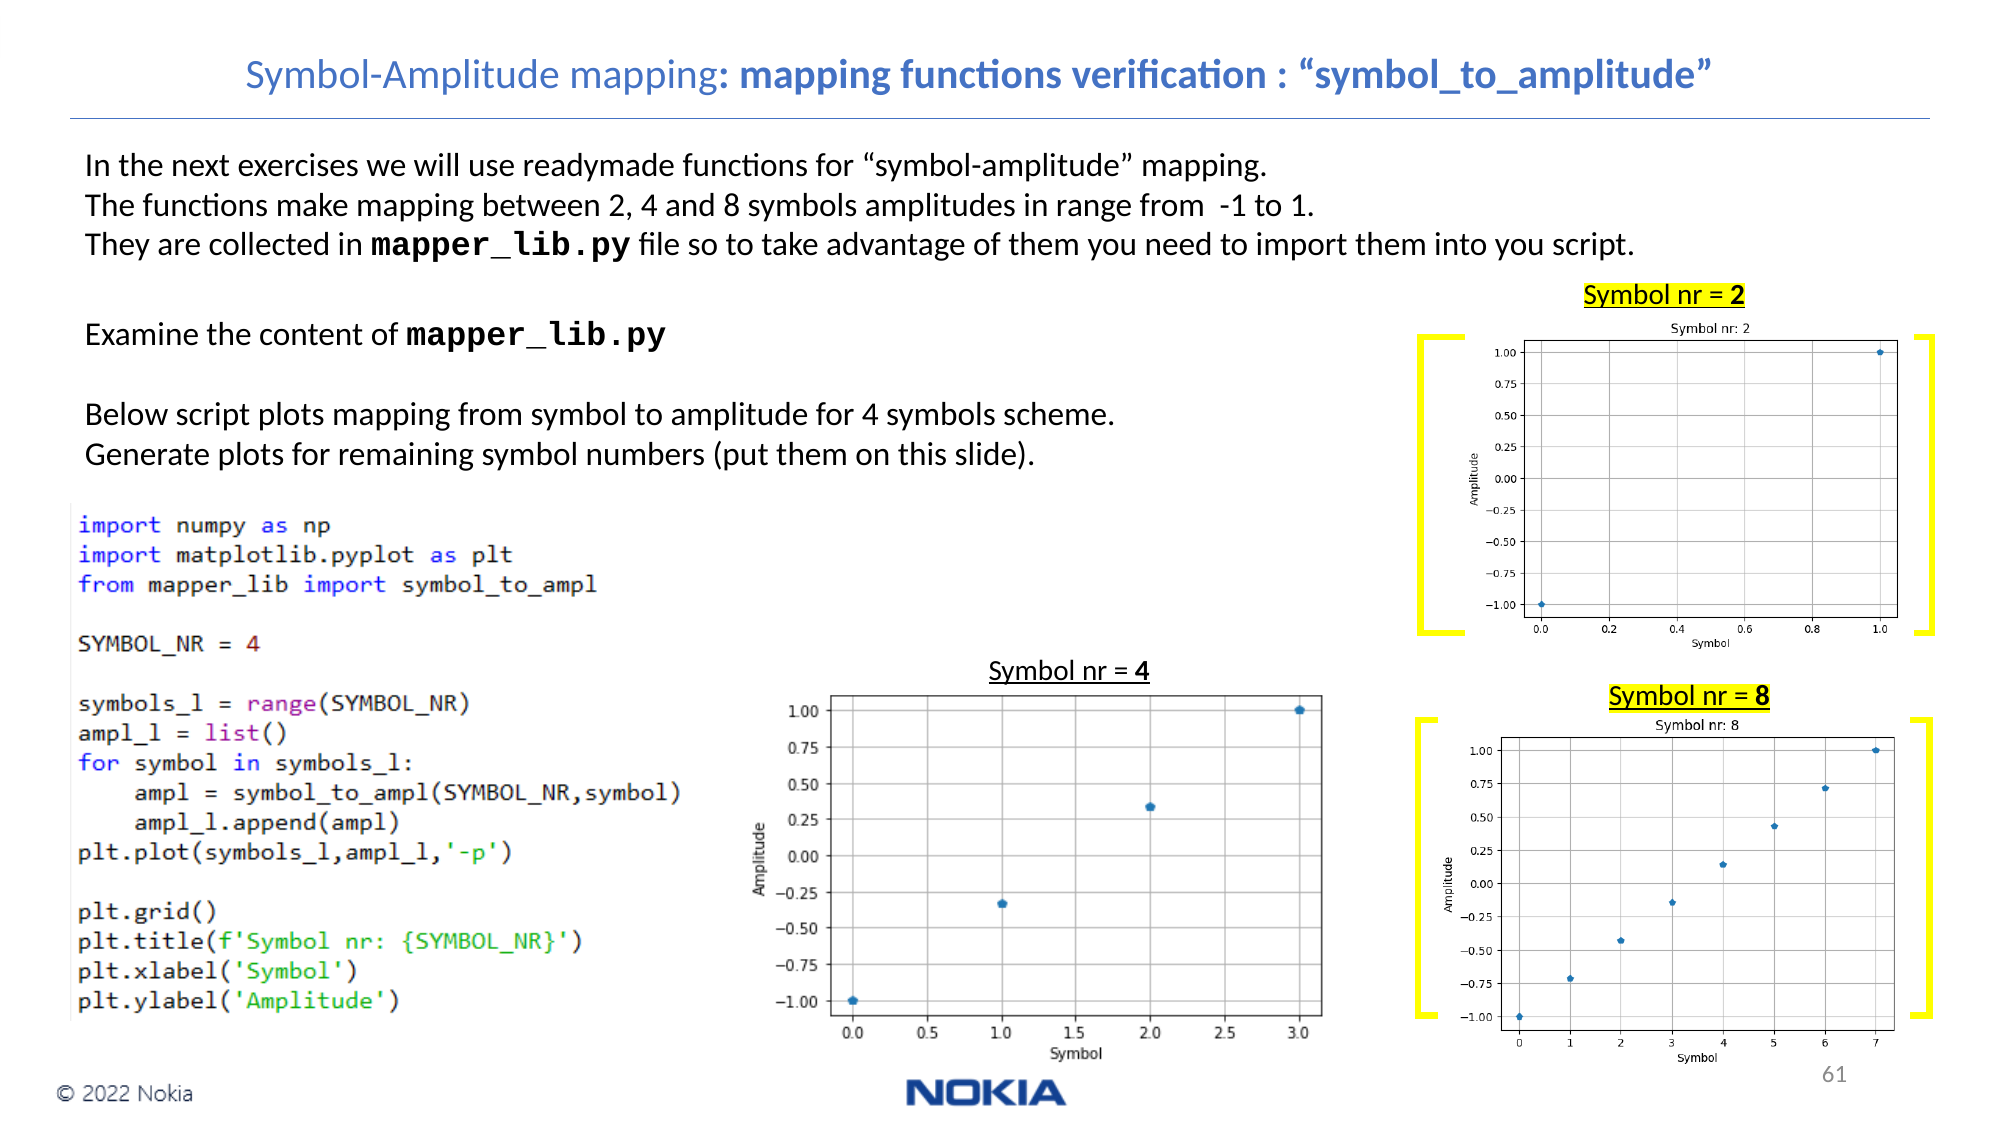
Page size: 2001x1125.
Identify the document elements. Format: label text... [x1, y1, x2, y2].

text_box [1910, 719, 1931, 1017]
picture [1465, 308, 1914, 655]
text_box [1914, 336, 1933, 634]
slide_number 61 [1412, 1042, 1863, 1103]
text_box [1417, 719, 1438, 1017]
picture [1438, 714, 1910, 1066]
text_box Examine the content of mapper_lib.py Below script plots mapping from symbol to amplitude for 4 symbols scheme. Generate plots for remaining symbol numbers (put them on this slide). [70, 304, 1184, 480]
text_box In the next exercises we will use readymade functions for “symbol-amplitude” mapping. The functions make mapping between 2, 4 and 8 symbols amplitudes in range from -1 to 1. They are collected in mapper_lib.py file so to take advantage of them you need to import them into you script. [70, 135, 1841, 270]
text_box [744, 643, 1330, 1071]
picture [70, 503, 686, 1021]
text_box Symbol nr = 8 [1583, 669, 1795, 714]
picture [36, 1066, 1167, 1111]
text_box Symbol-Amplitude mapping: mapping functions verification : “symbol_to_amplitude” [55, 35, 1915, 104]
text_box Symbol nr = 2 [1558, 268, 1770, 308]
text_box [1419, 336, 1465, 634]
